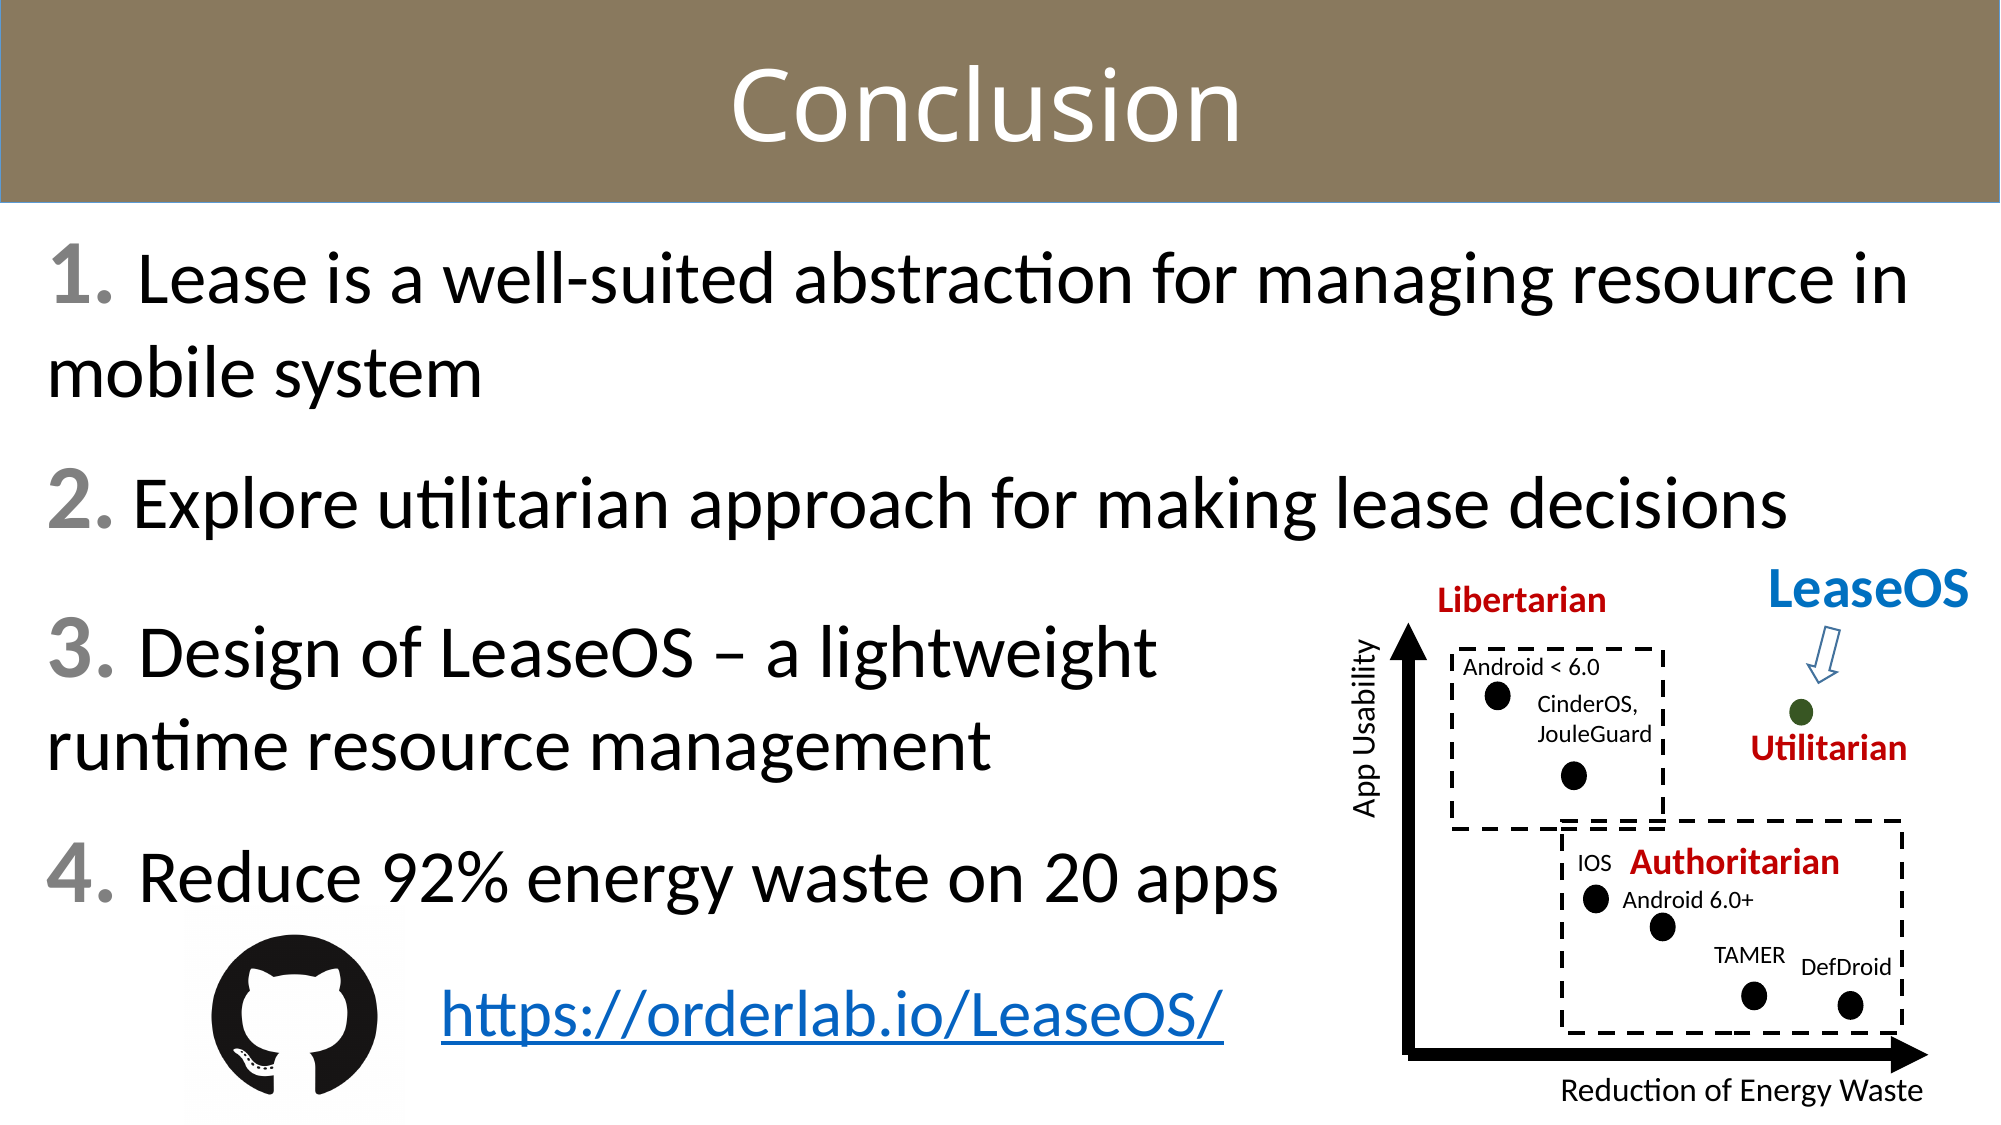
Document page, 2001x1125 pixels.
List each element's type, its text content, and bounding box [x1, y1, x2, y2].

picture [184, 905, 405, 1125]
text_box 1. Lease is a well-suited abstraction for managing resource in mobile system 2. Explore utilitarian approach for making lease decisions [31, 204, 1969, 538]
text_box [1333, 541, 1985, 1110]
text_box Conclusion [0, 0, 2000, 203]
text_box https://orderlab.io/LeaseOS/ [425, 962, 1239, 1058]
text_box 3. Design of LeaseOS – a lightweight runtime resource management 4. Reduce 92% energy waste on 20 apps [32, 578, 1329, 928]
